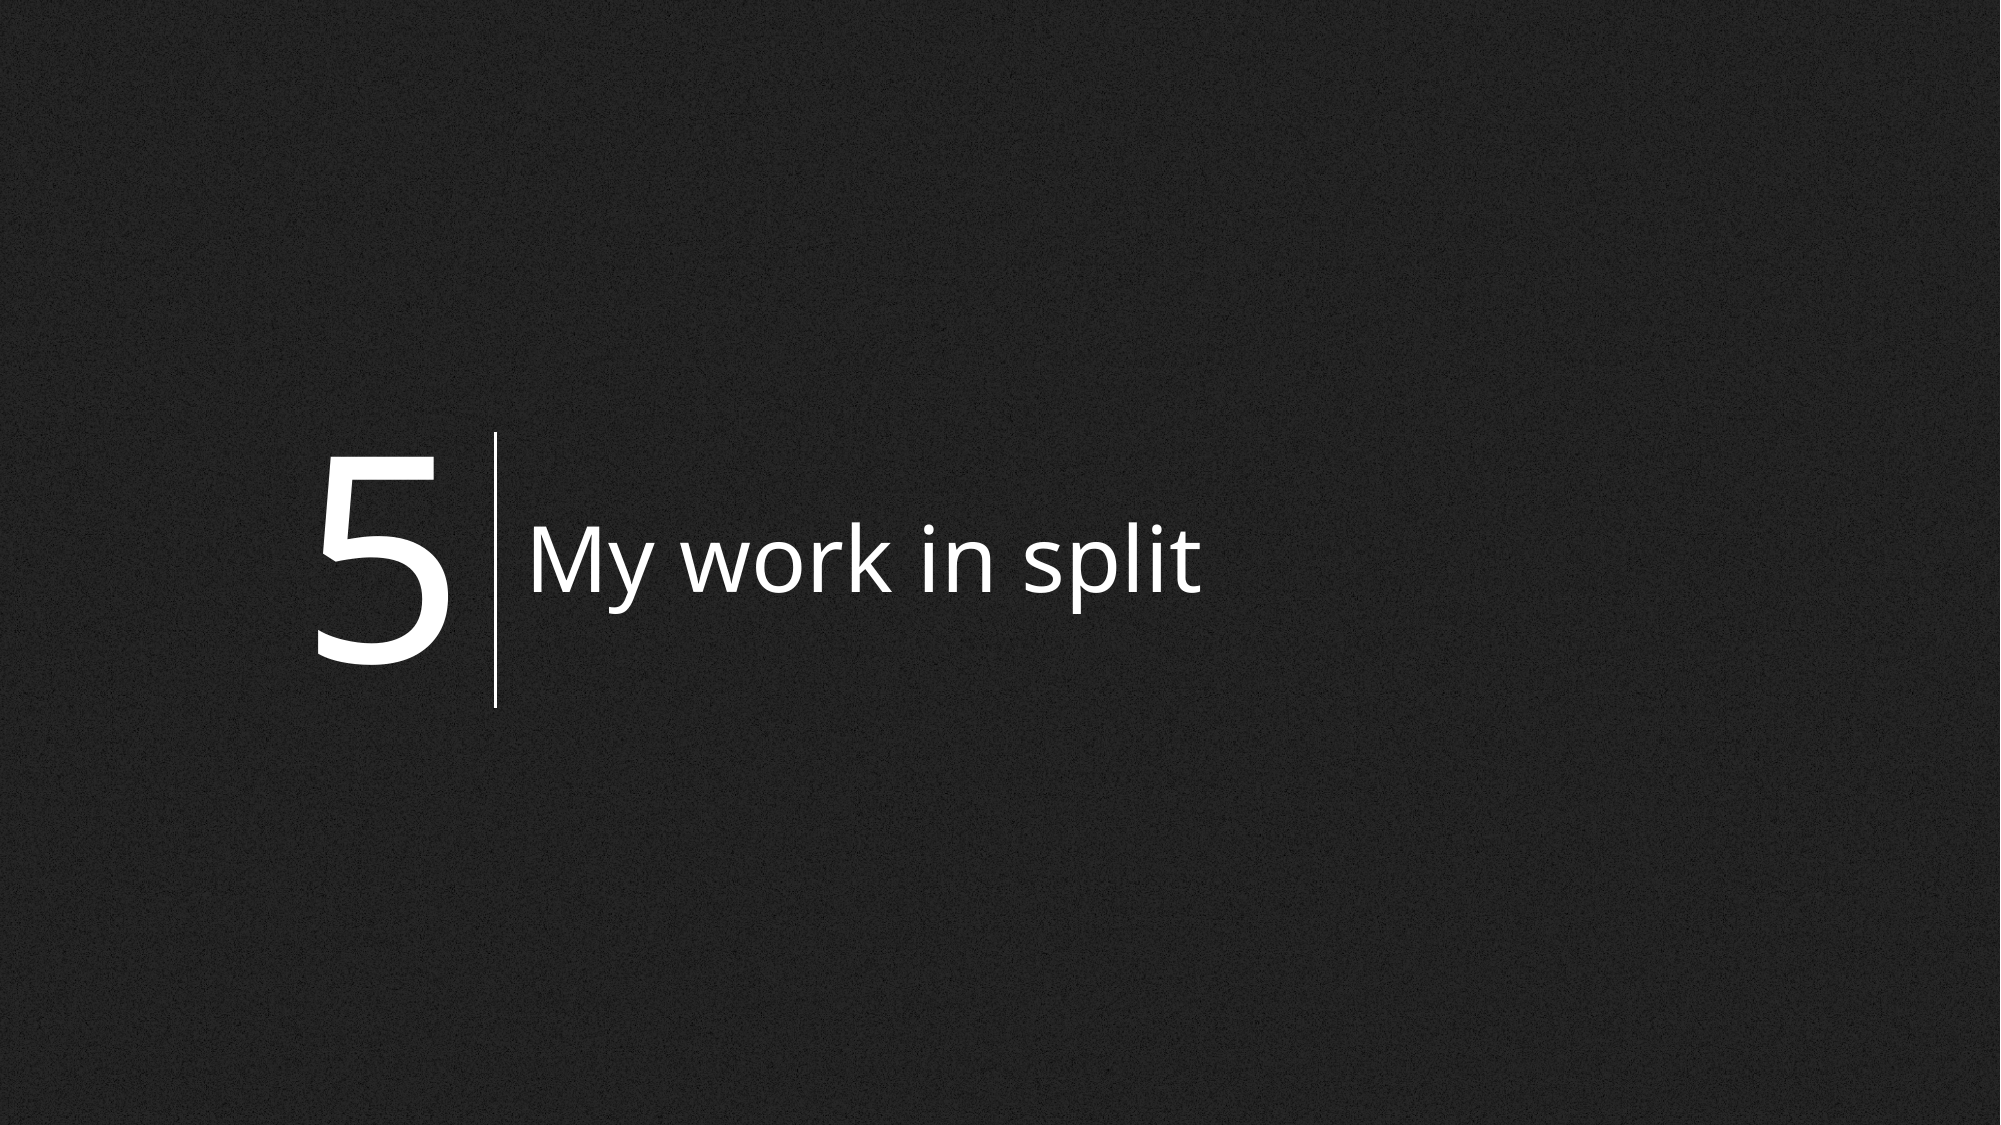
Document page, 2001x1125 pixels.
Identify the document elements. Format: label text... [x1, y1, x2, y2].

list 5 [84, 431, 480, 708]
picture [0, 0, 2000, 1125]
title My work in split [510, 494, 1940, 631]
